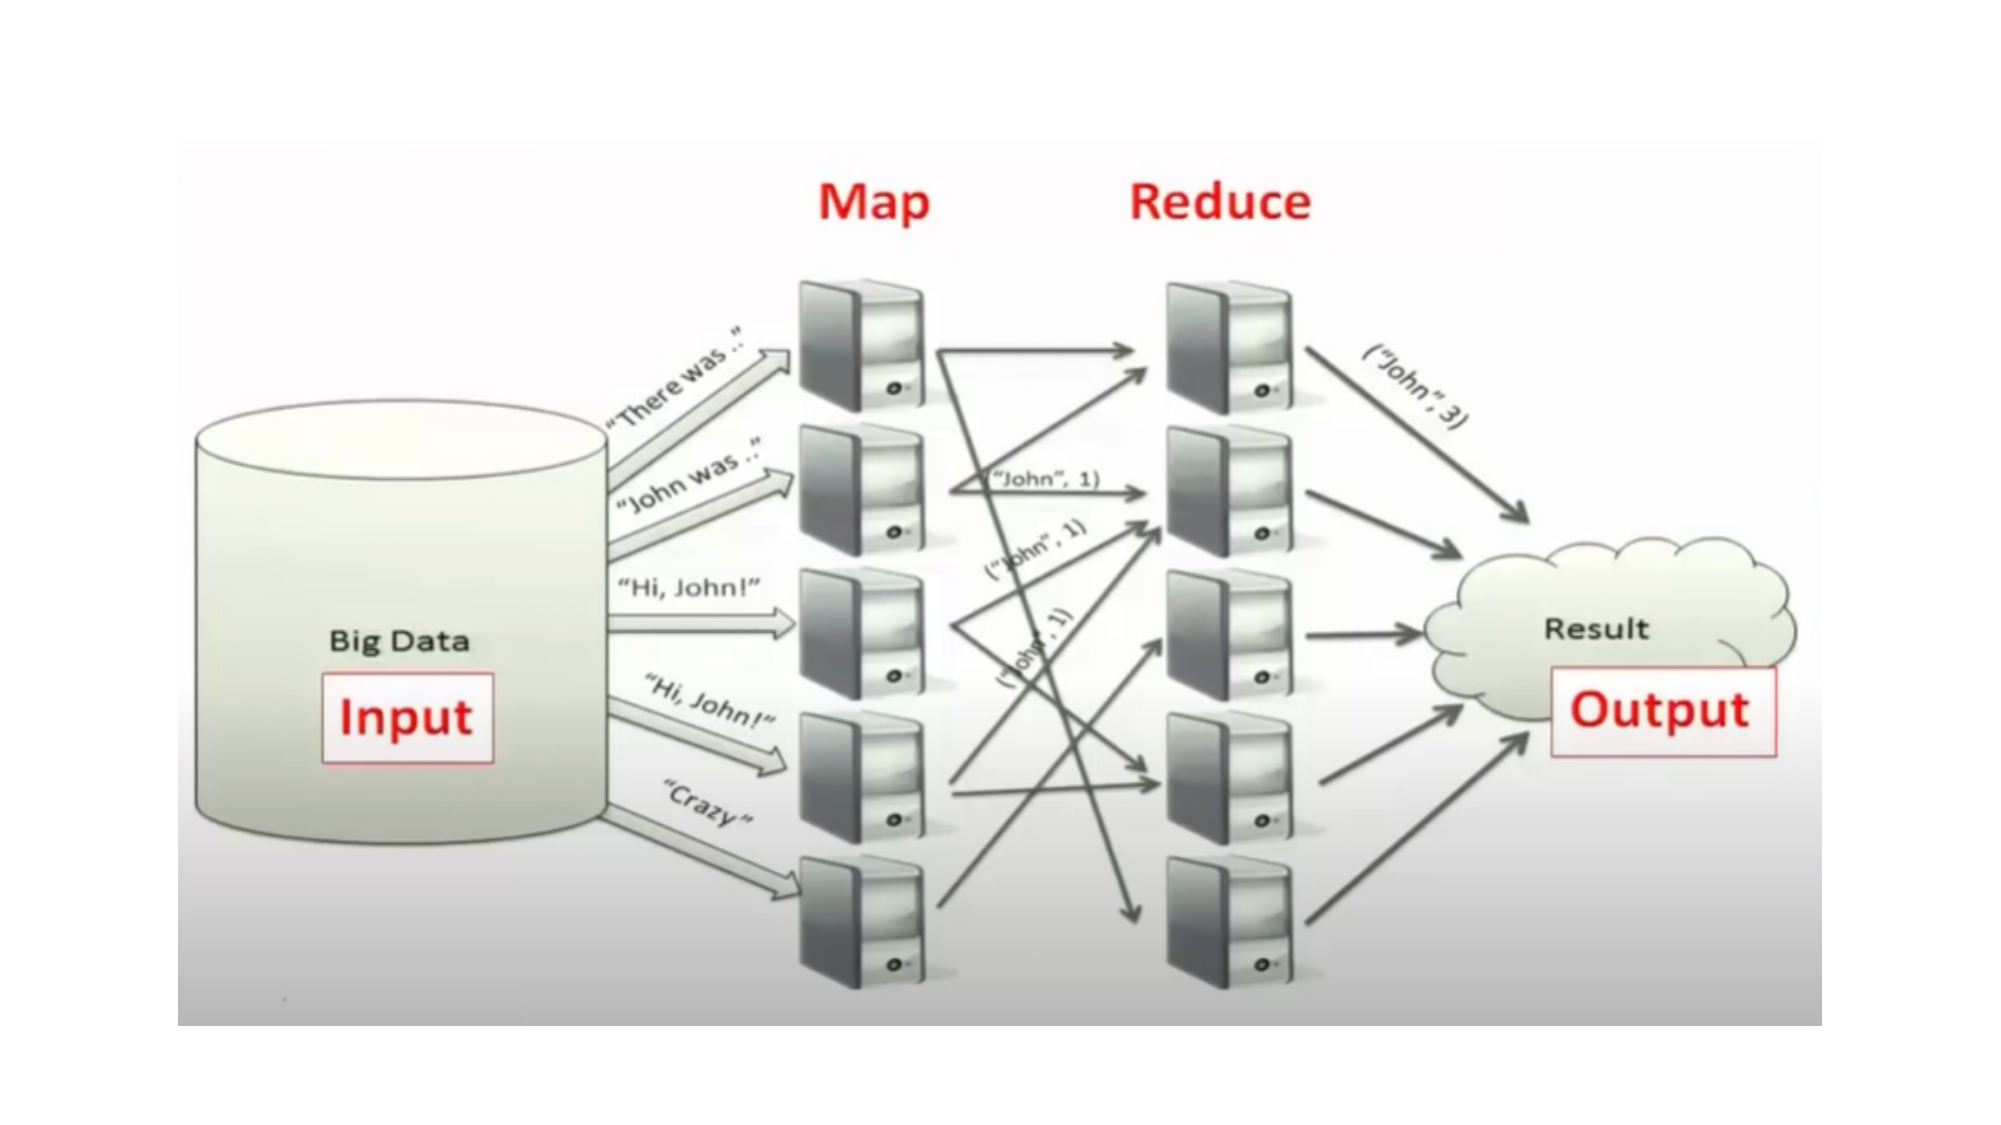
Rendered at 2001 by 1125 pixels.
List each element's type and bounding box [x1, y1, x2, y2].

list [178, 139, 1822, 1026]
